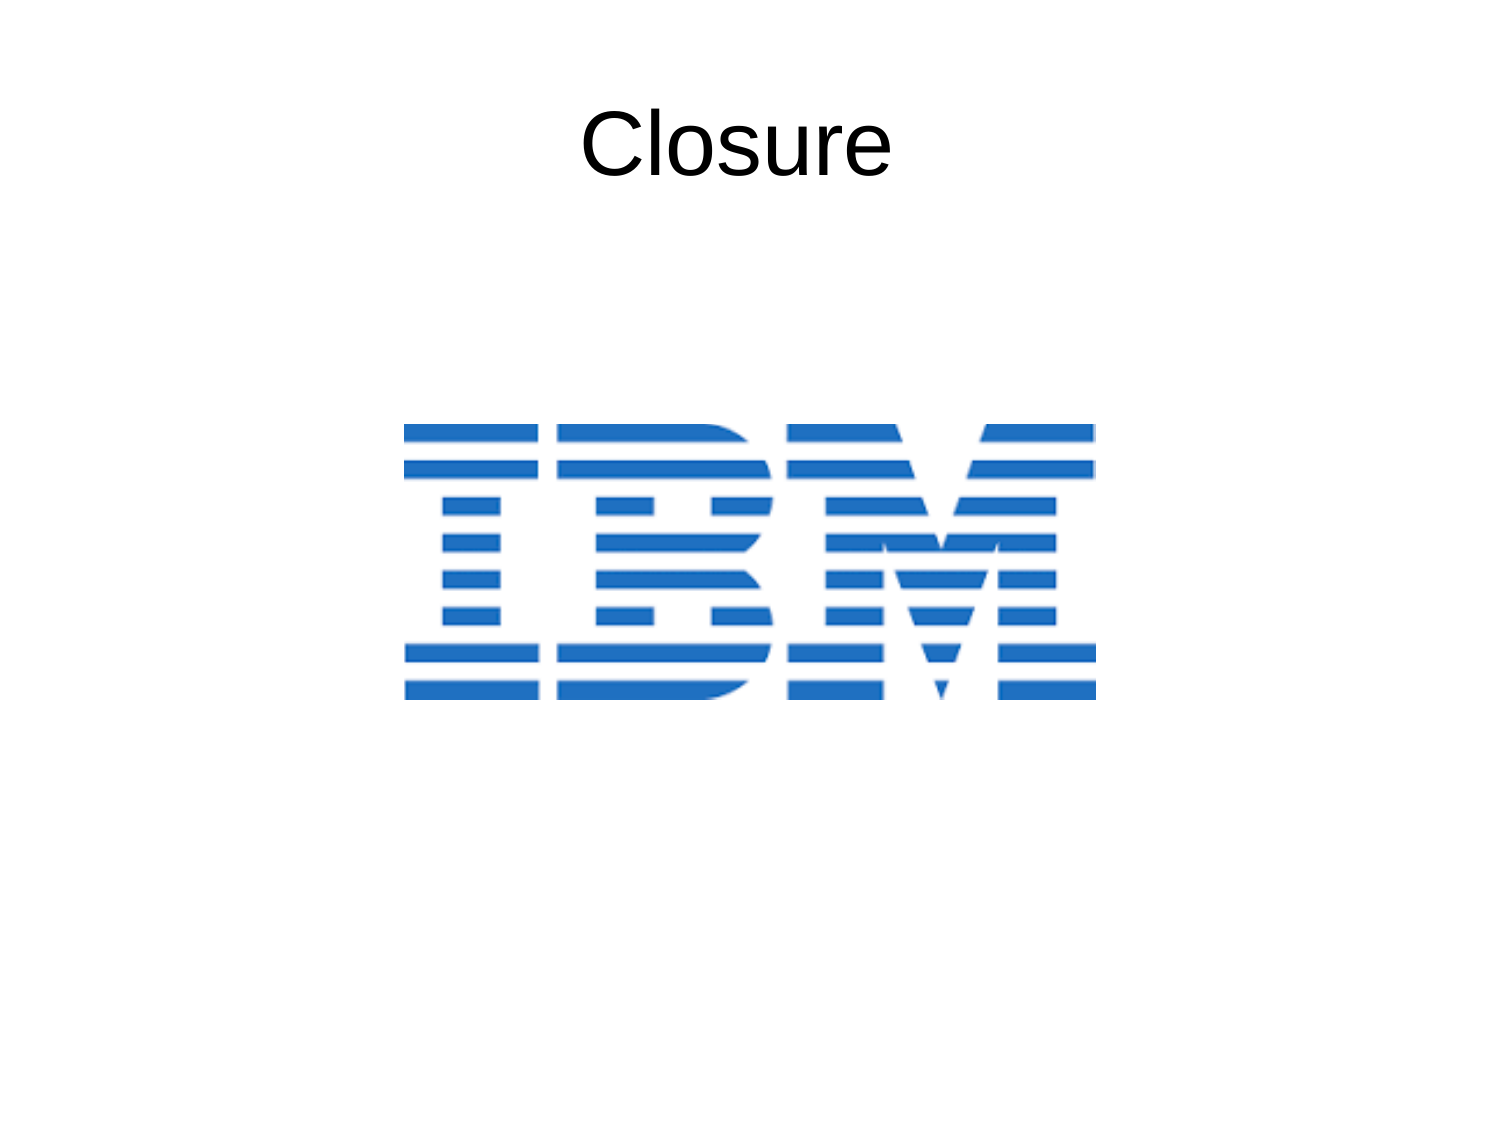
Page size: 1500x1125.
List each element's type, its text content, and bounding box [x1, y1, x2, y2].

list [404, 423, 1096, 701]
title Closure [74, 44, 1426, 233]
